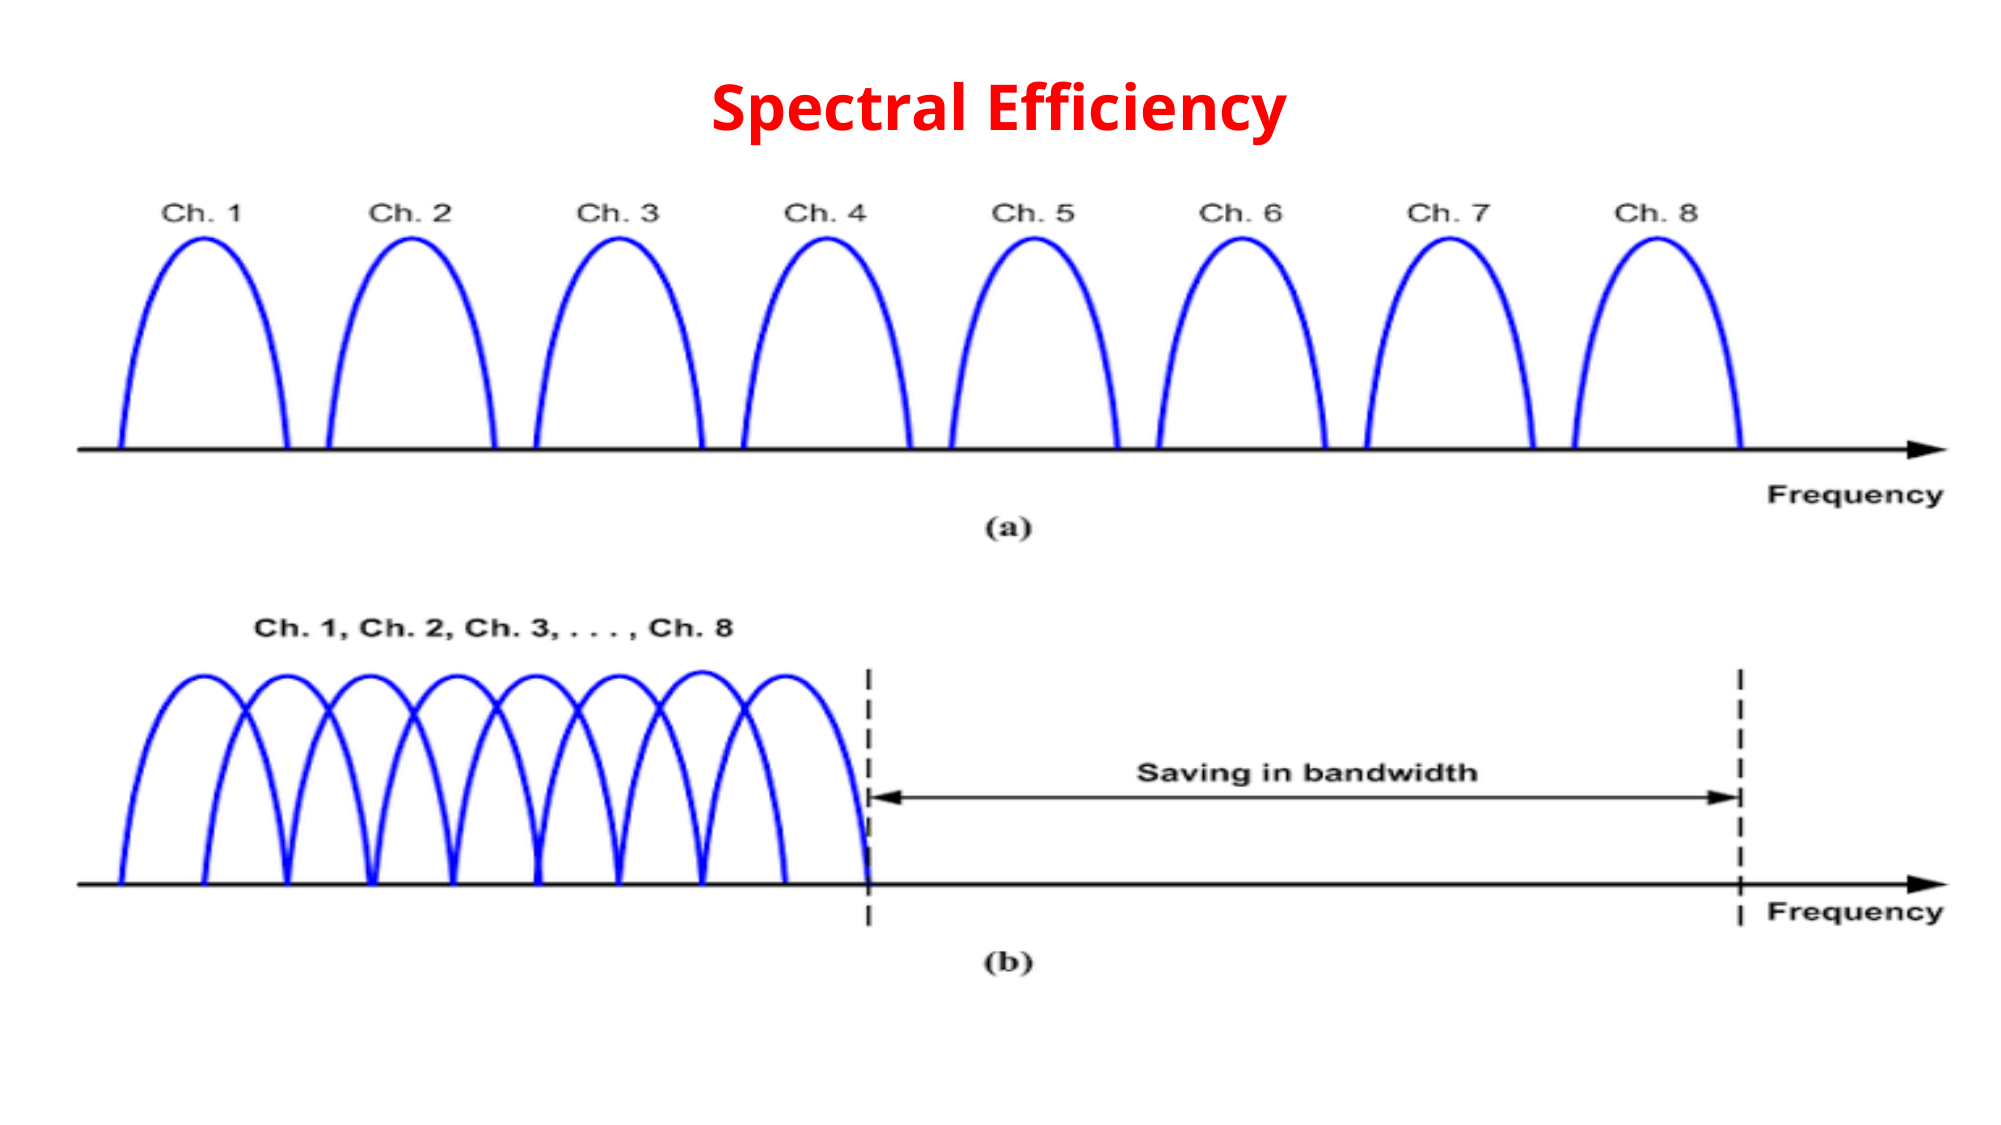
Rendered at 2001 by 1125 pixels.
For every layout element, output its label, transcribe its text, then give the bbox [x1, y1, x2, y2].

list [75, 196, 1951, 981]
title Spectral Efficiency [137, 59, 1863, 159]
